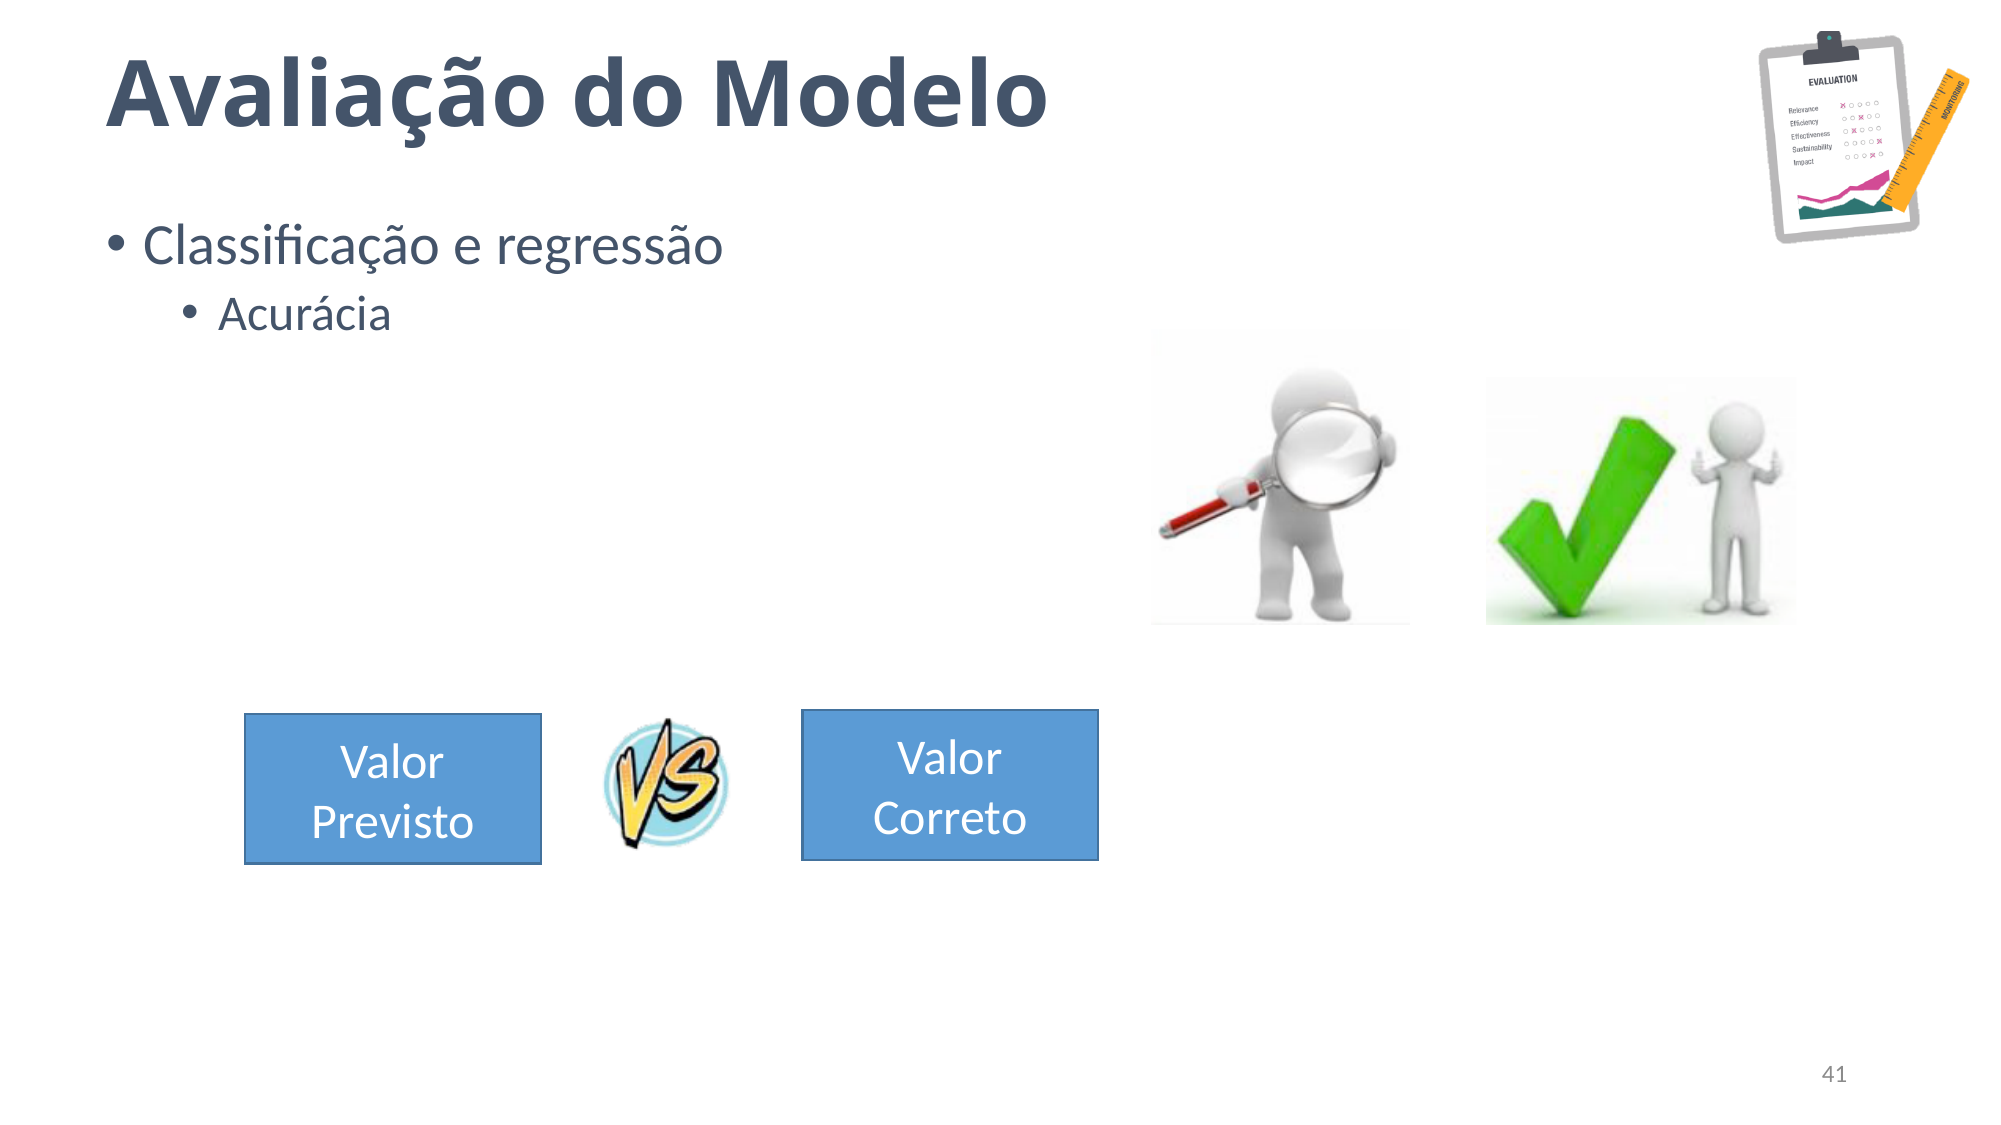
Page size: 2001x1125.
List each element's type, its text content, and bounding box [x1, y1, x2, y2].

picture [1151, 329, 1410, 625]
slide_number 41 [1412, 1042, 1863, 1103]
title Avaliação do Modelo [91, 15, 1946, 178]
text_box Valor Correto [801, 709, 1099, 861]
picture [592, 706, 743, 860]
list Classificação e regressão Acurácia [91, 206, 1946, 596]
text_box Valor Previsto [244, 713, 542, 865]
picture [1486, 377, 1801, 625]
picture [1755, 31, 1970, 244]
